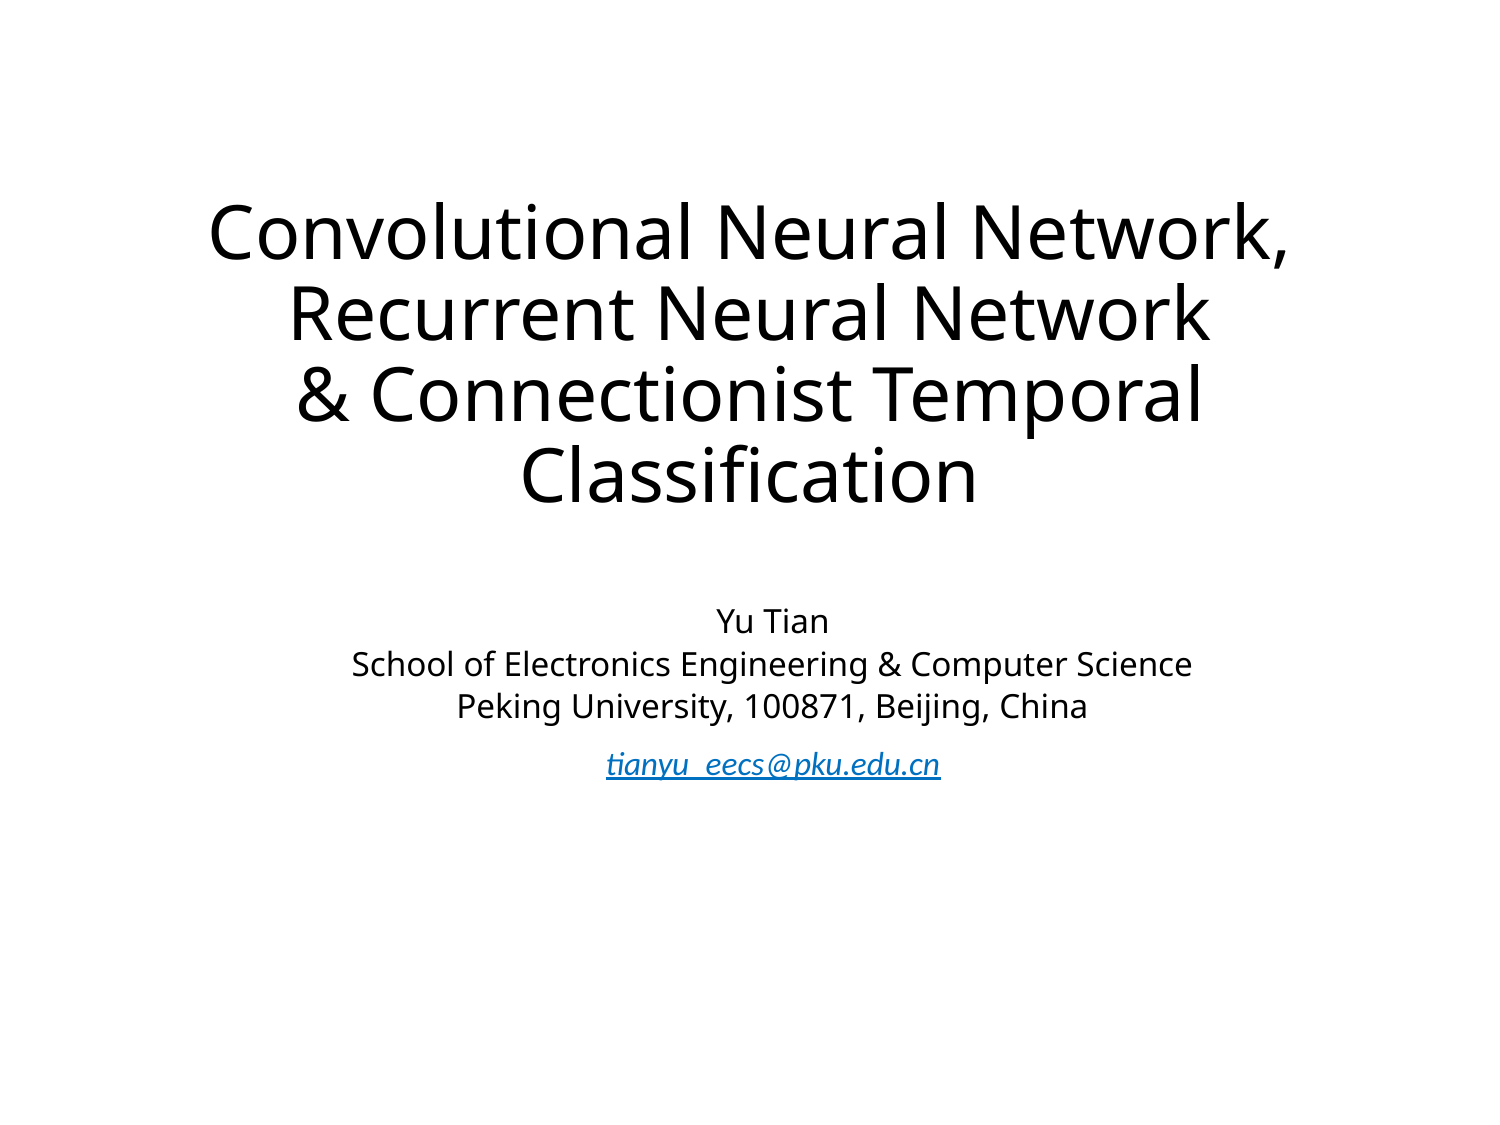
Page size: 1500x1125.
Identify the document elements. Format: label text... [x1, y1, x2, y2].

subtitle Yu Tian School of Electronics Engineering & Computer Science Peking University, 100871, Beijing, China tianyu_eecs@pku.edu.cn [161, 597, 1385, 869]
title Convolutional Neural Network, Recurrent Neural Network & Connectionist Temporal Classification [112, 134, 1388, 527]
